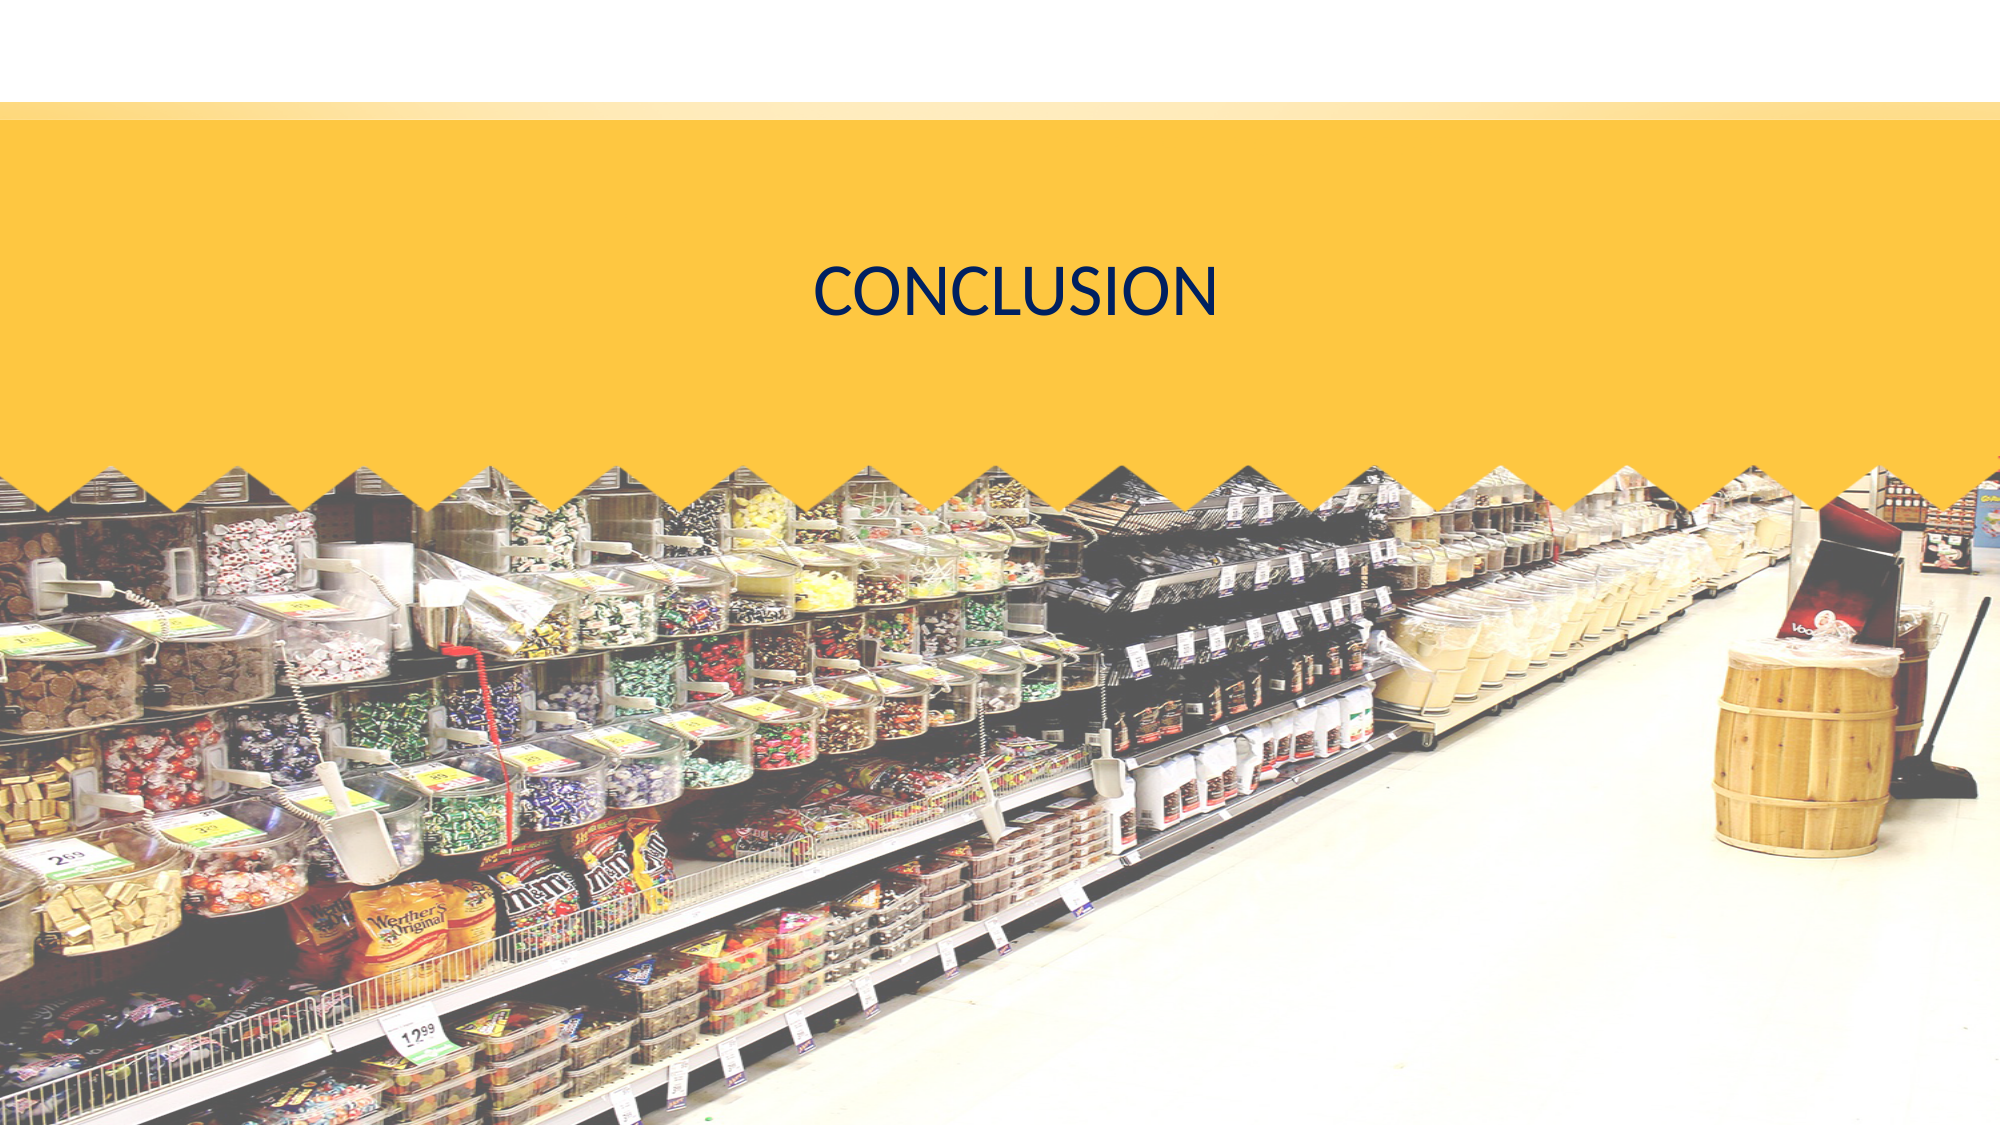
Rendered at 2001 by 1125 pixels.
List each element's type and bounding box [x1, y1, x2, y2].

picture [0, 0, 2000, 1125]
text_box [712, 229, 1259, 340]
